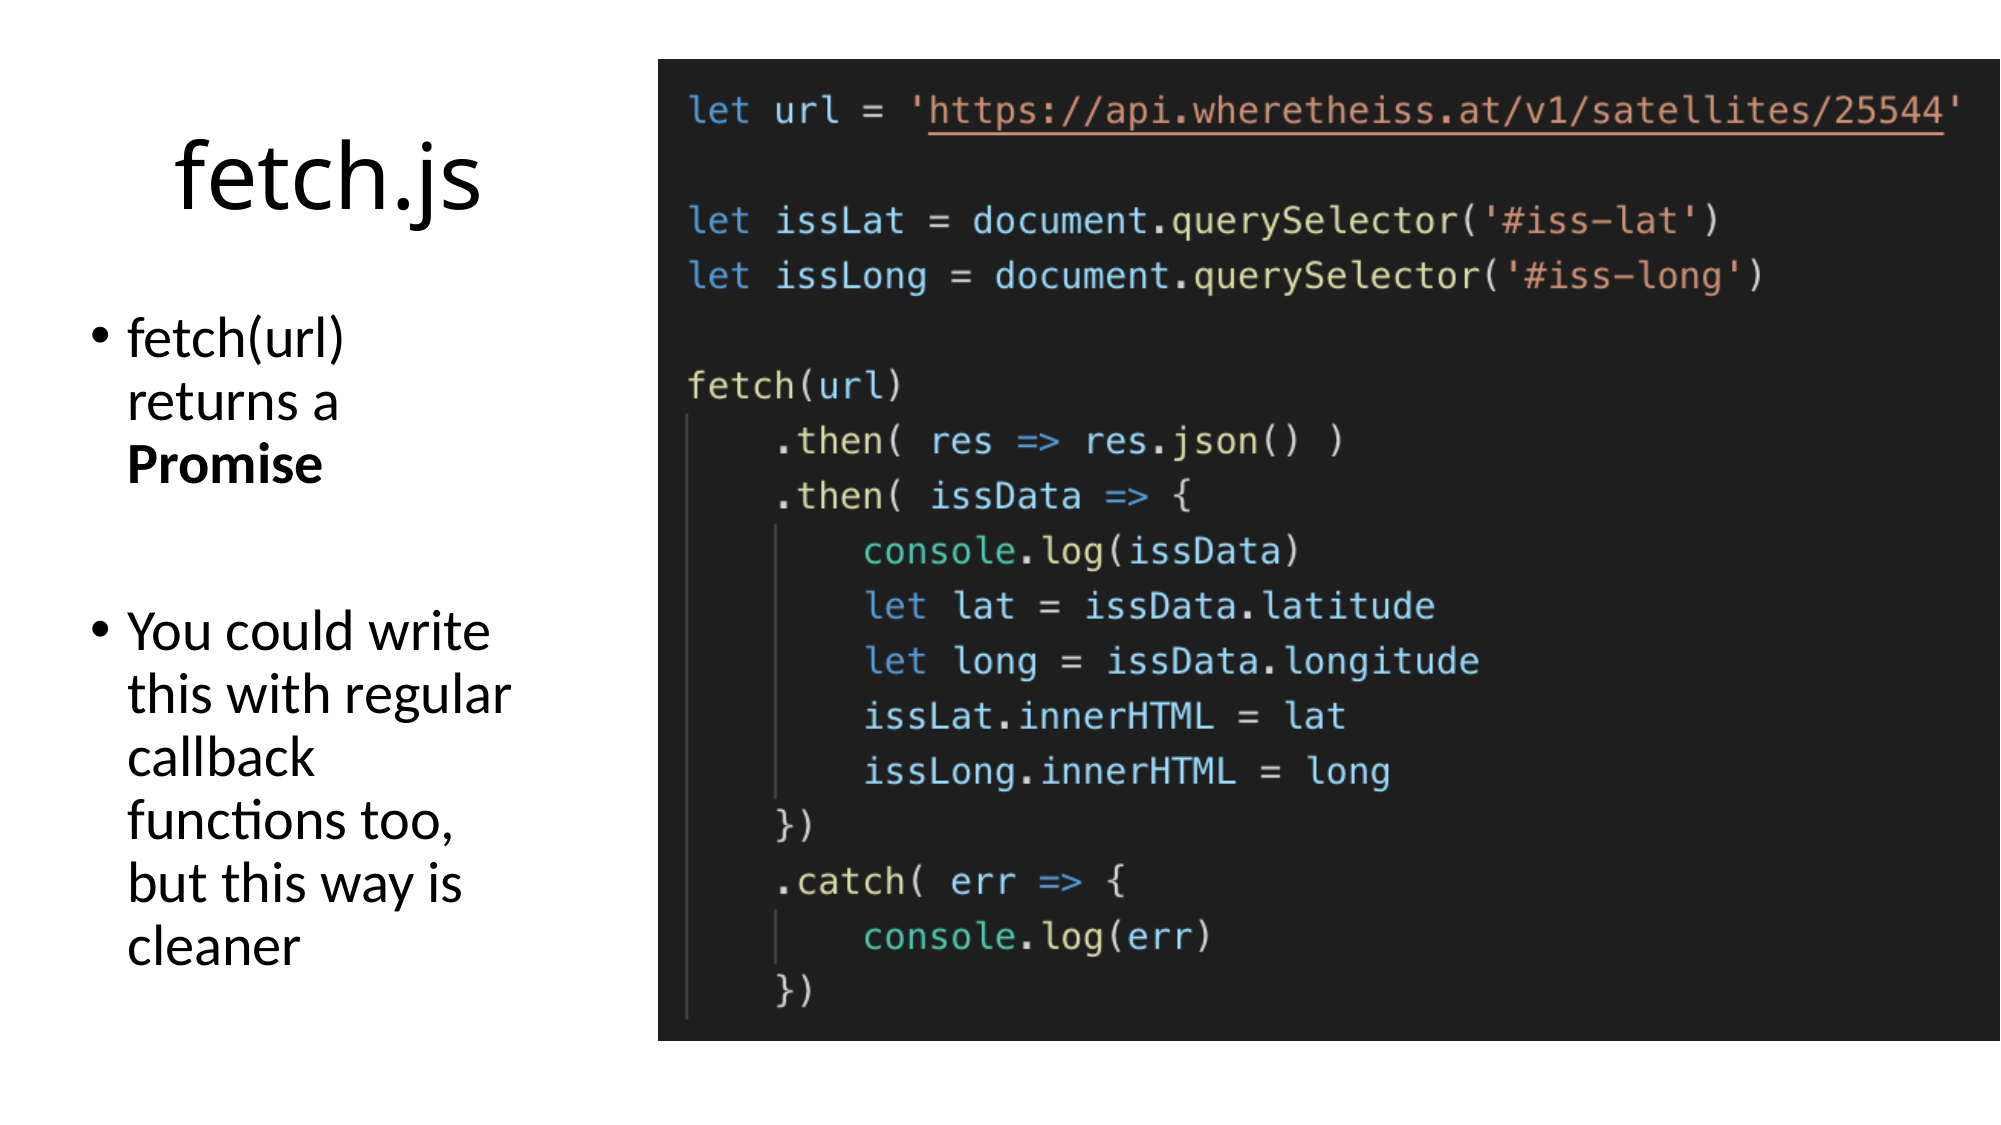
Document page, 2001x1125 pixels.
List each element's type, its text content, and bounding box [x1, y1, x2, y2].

picture [658, 59, 2000, 1041]
title fetch.js [0, 59, 658, 300]
list fetch(url) returns a Promise You could write this with regular callback functions too, but this way is cleaner [75, 299, 543, 1014]
